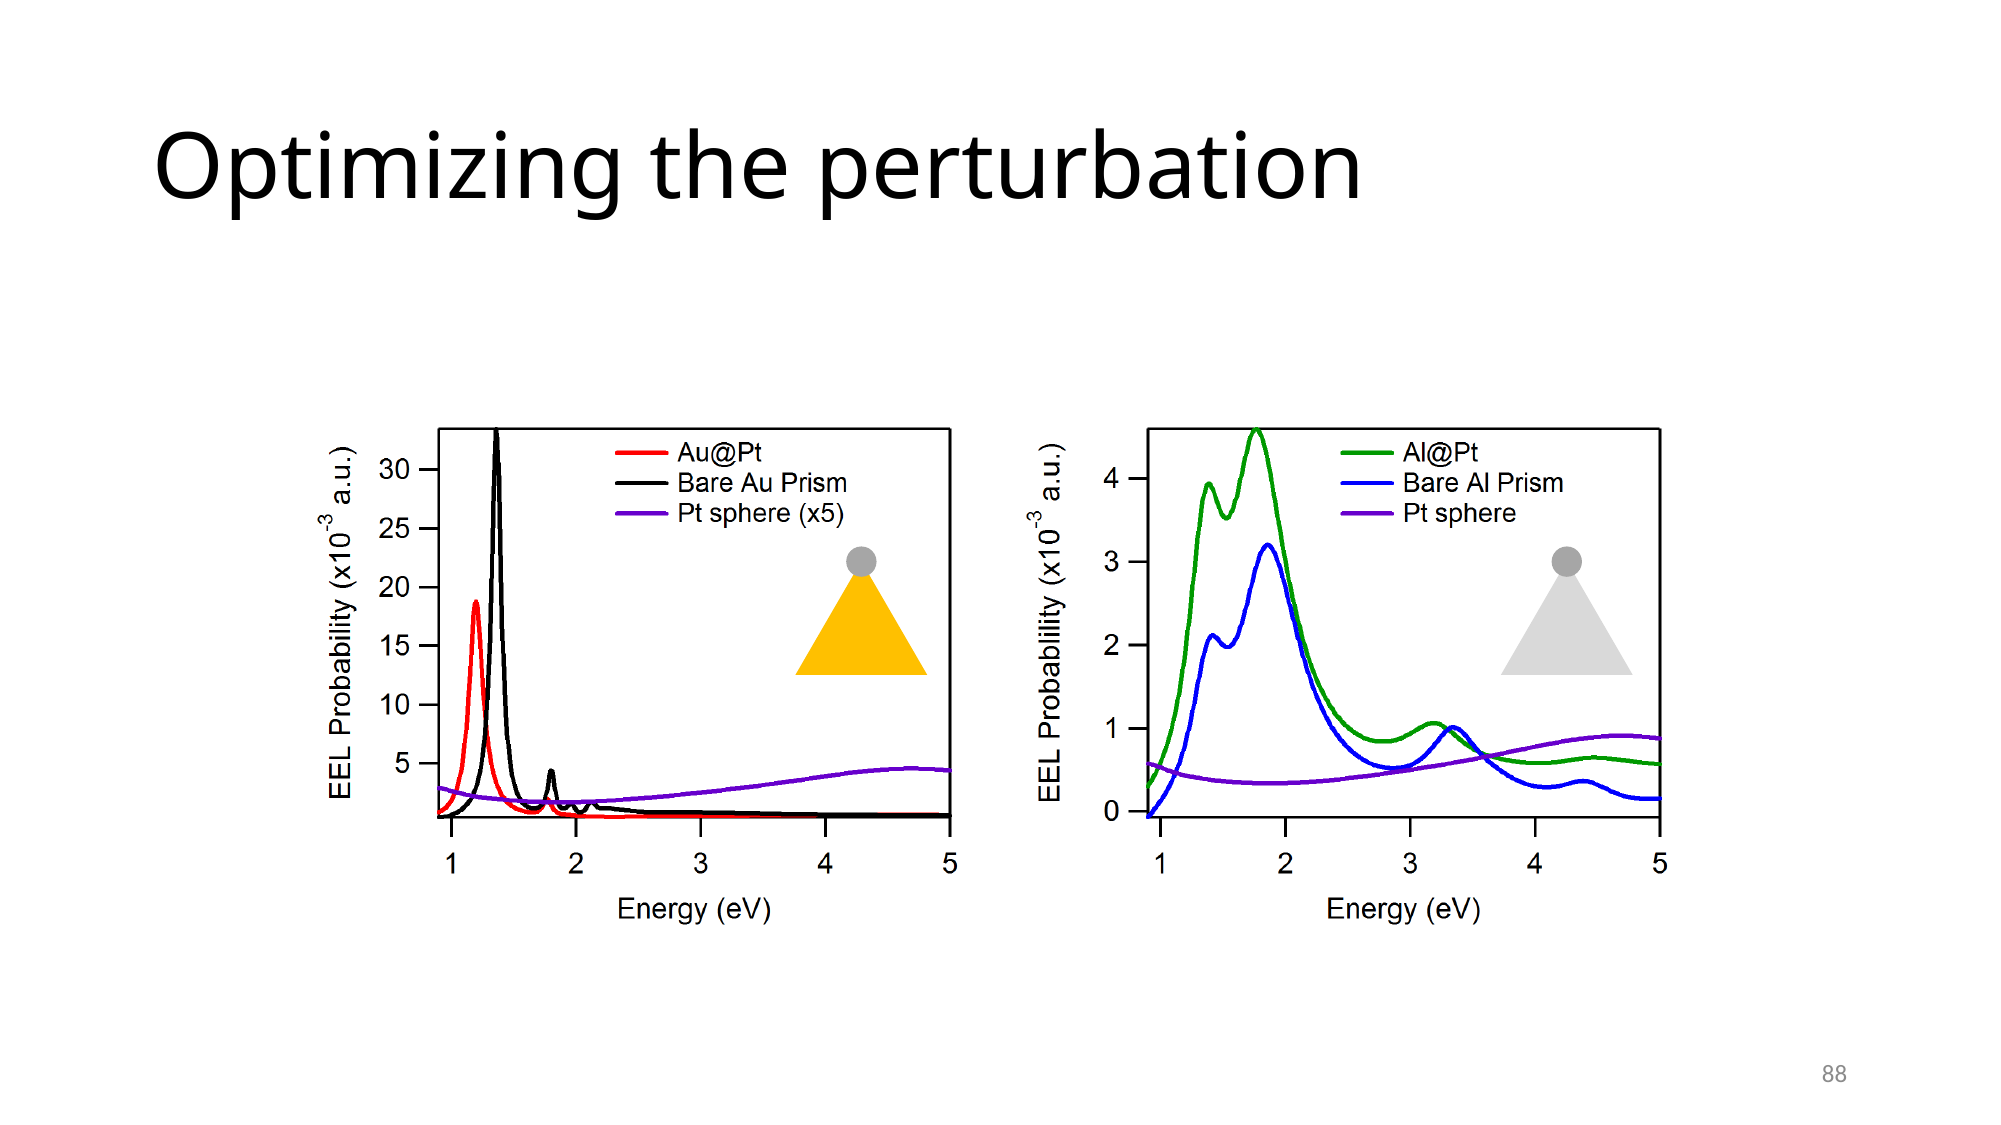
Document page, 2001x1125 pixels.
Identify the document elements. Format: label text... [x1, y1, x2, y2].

picture [313, 395, 1019, 925]
slide_number 87 [1412, 1042, 1863, 1103]
picture [1022, 395, 1729, 925]
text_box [795, 546, 928, 675]
title Optimizing the perturbation [137, 59, 1863, 278]
